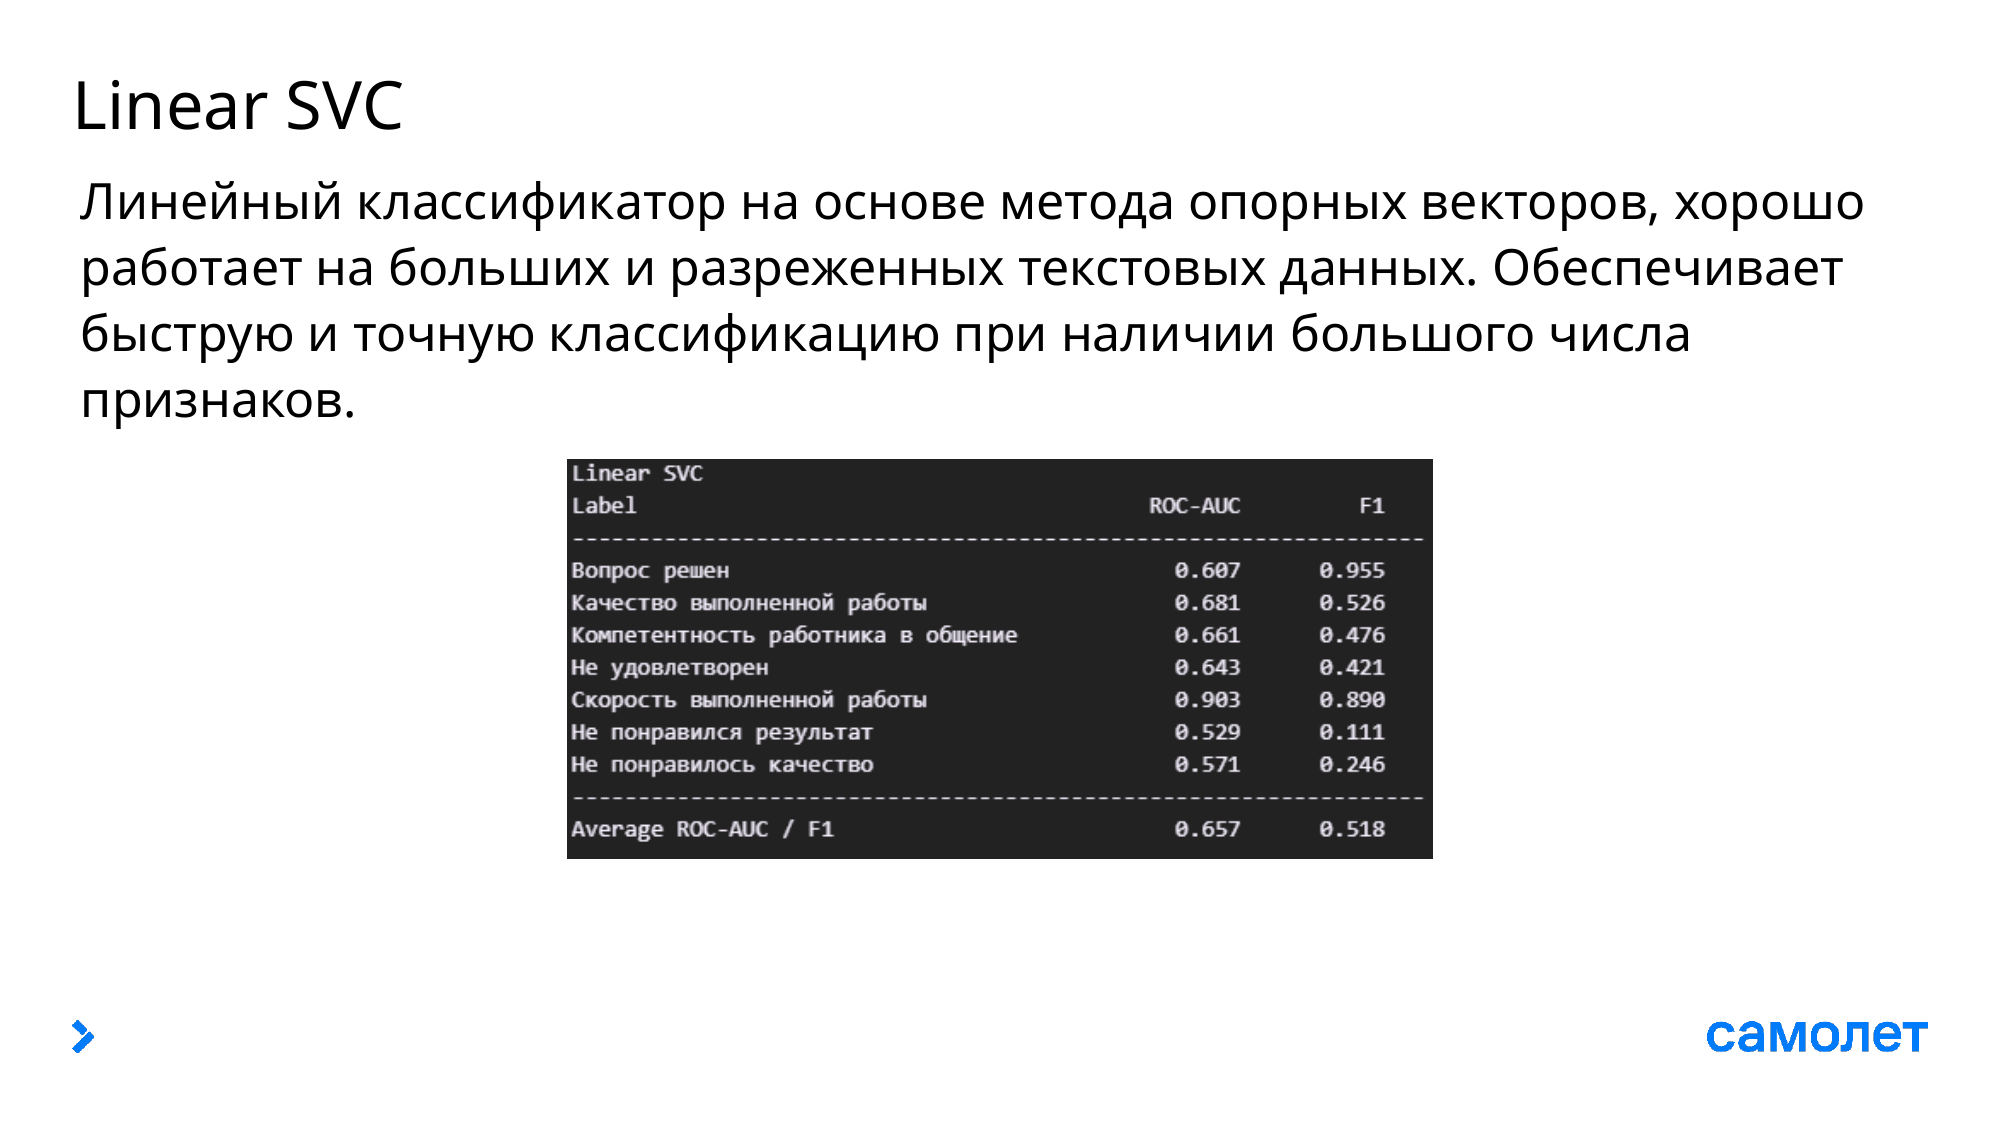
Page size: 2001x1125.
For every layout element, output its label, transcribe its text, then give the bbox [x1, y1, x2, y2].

picture [566, 458, 1433, 859]
picture [1707, 1021, 1928, 1052]
text_box Линейный классификатор на основе метода опорных векторов, хорошо работает на больших и разреженных текстовых данных. Обеспечивает быструю и точную классификацию при наличии большого числа признаков. [72, 155, 1916, 436]
title Linear SVC [72, 71, 1928, 180]
picture [72, 1020, 94, 1053]
